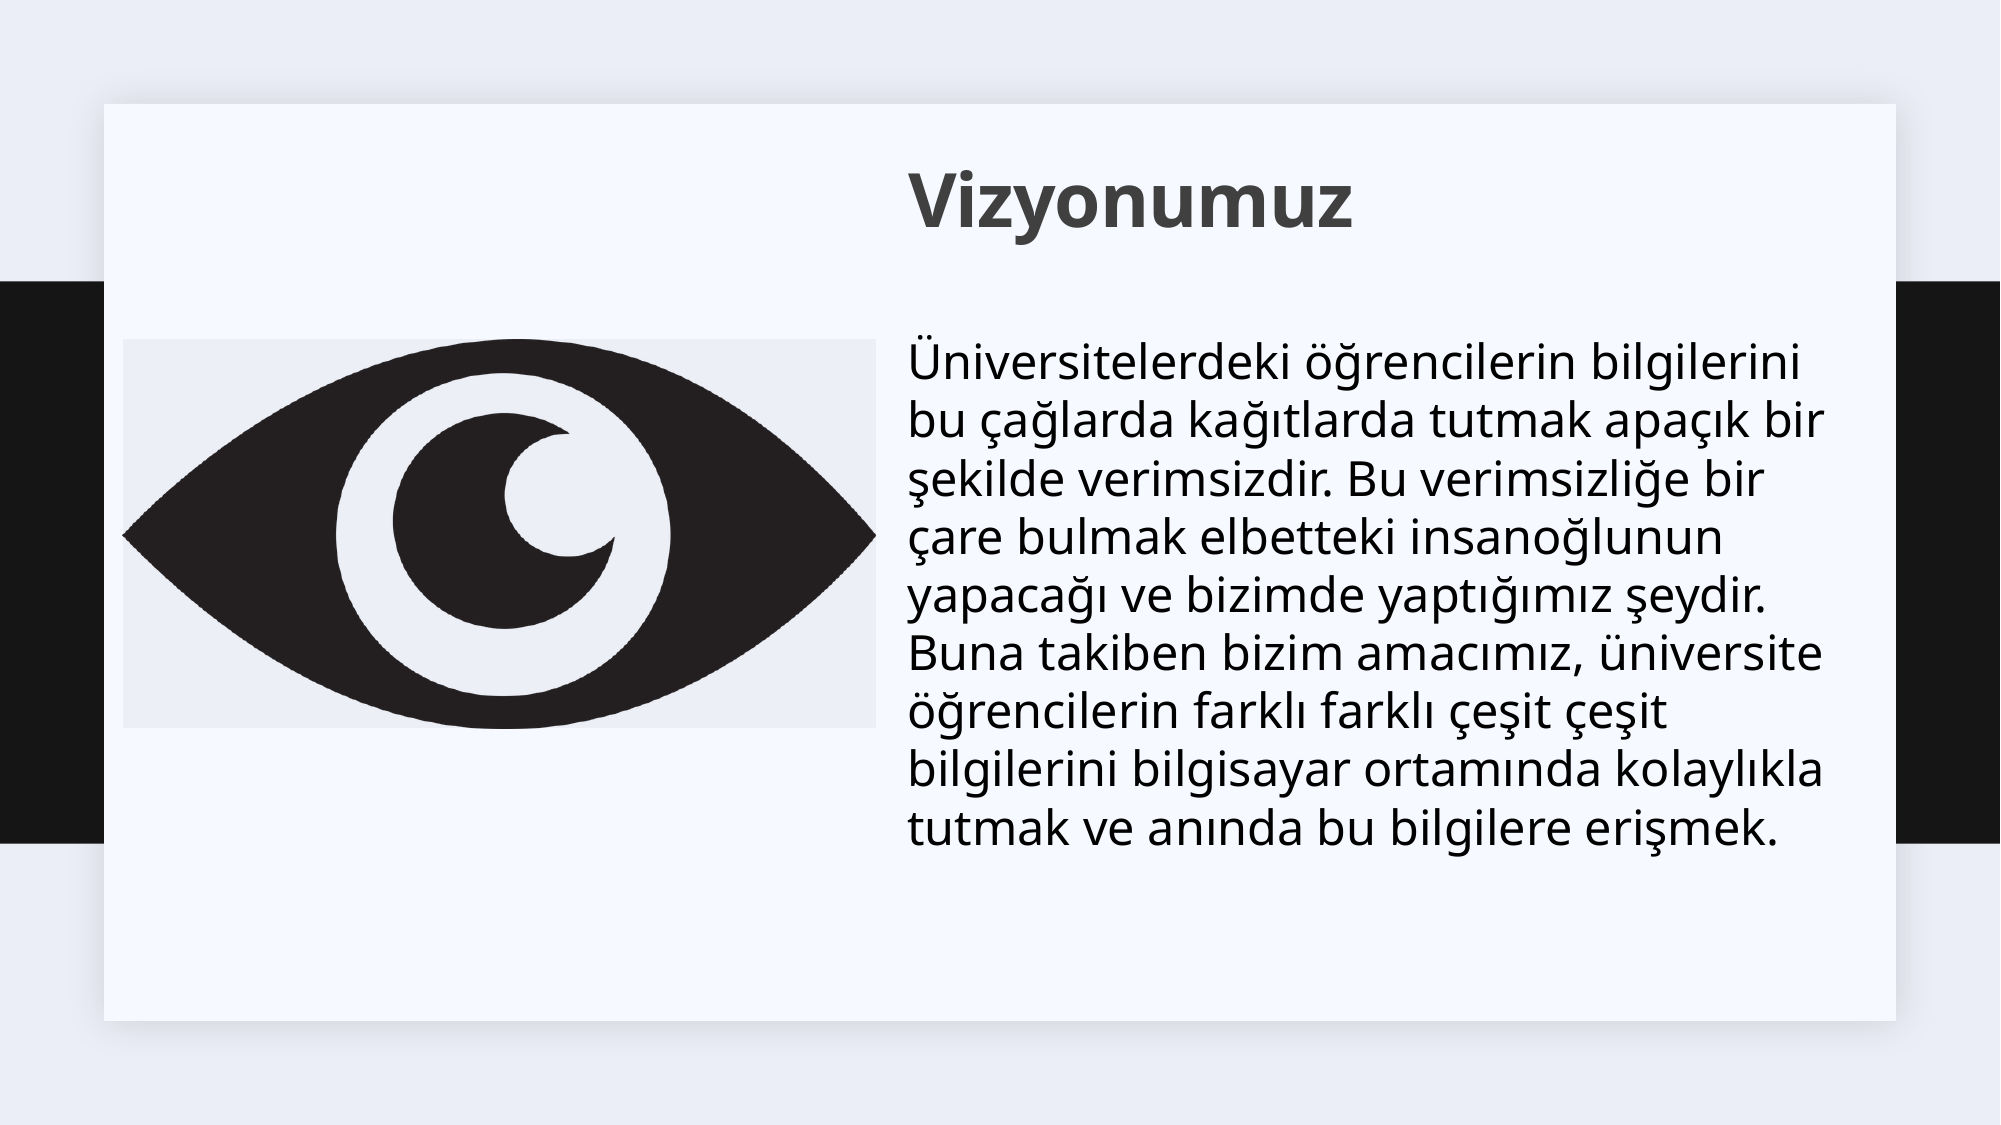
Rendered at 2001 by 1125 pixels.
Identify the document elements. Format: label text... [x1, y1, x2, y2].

title Vizyonumuz [893, 154, 1830, 251]
list Üniversitelerdeki öğrencilerin bilgilerini bu çağlarda kağıtlarda tutmak apaçık bir şekilde verimsizdir. Bu verimsizliğe bir çare bulmak elbetteki insanoğlunun yapacağı ve bizimde yaptığımız şeydir. Buna takiben bizim amacımız, üniversite öğrencilerin farklı farklı çeşit çeşit bilgilerini bilgisayar ortamında kolaylıkla tutmak ve anında bu bilgilere erişmek. [893, 323, 1830, 971]
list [122, 338, 877, 729]
